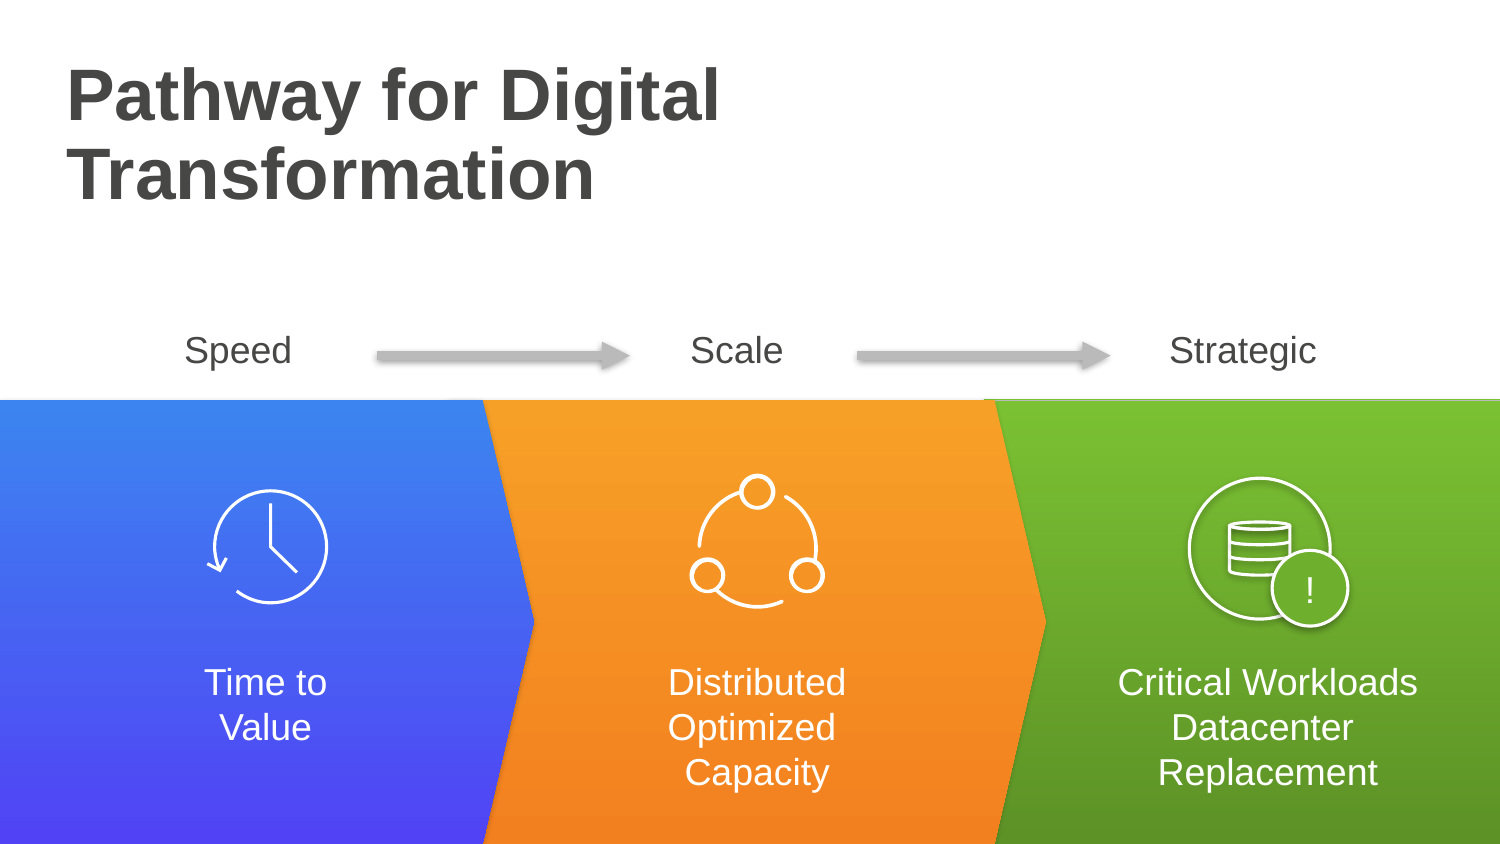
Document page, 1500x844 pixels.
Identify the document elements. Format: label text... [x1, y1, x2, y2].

text_box Critical Workloads Datacenter Replacement [1048, 650, 1488, 819]
text_box Pathway for Digital Transformation [51, 50, 1462, 295]
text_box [689, 473, 826, 608]
text_box [484, 399, 1047, 844]
text_box Speed [6, 323, 470, 398]
text_box [996, 399, 1500, 844]
text_box Scale [489, 323, 984, 398]
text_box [207, 490, 327, 604]
text_box Strategic [986, 323, 1500, 398]
text_box [0, 399, 535, 844]
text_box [1189, 477, 1349, 627]
text_box Distributed Optimized Capacity [573, 650, 942, 819]
text_box Time to Value [138, 650, 393, 789]
